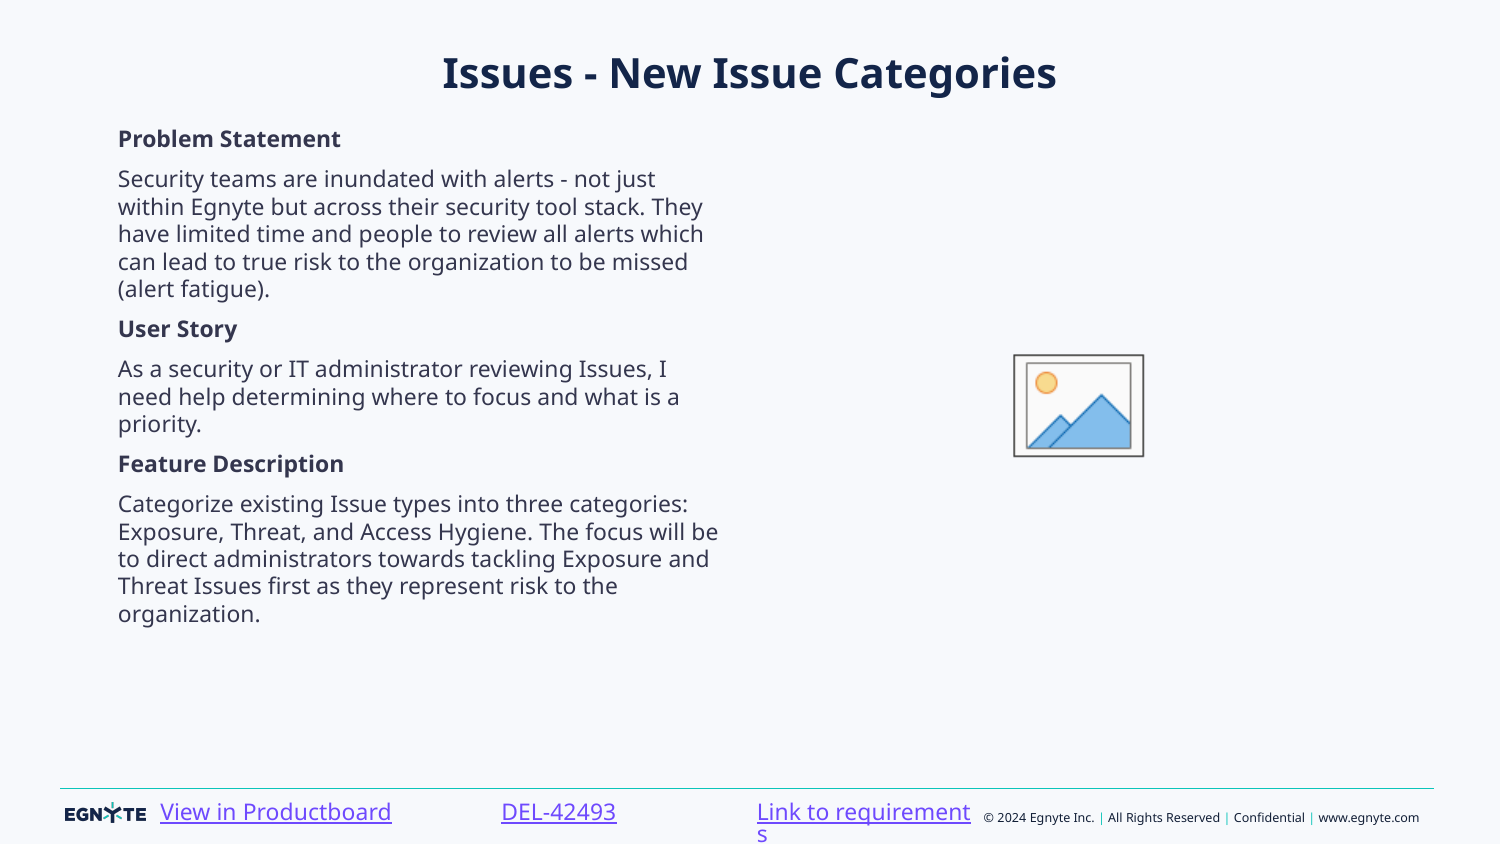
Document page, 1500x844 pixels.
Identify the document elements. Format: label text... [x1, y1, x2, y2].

list View in Productboard [145, 790, 486, 835]
picture [761, 119, 1397, 693]
list DEL-42493 [486, 790, 741, 835]
list Problem Statement Security teams are inundated with alerts - not just within Egnyte but across their security tool stack. They have limited time and people to review all alerts which can lead to true risk to the organization to be missed (alert fatigue). User Story As a security or IT administrator reviewing Issues, I need help determining where to focus and what is a priority. Feature Description Categorize existing Issue types into three categories: Exposure, Threat, and Access Hygiene. The focus will be to direct administrators towards tackling Exposure and Threat Issues first as they represent risk to the organization. [103, 117, 741, 693]
list Link to requirements [742, 790, 997, 835]
picture [65, 802, 145, 823]
title Issues - New Issue Categories [103, 44, 1397, 106]
